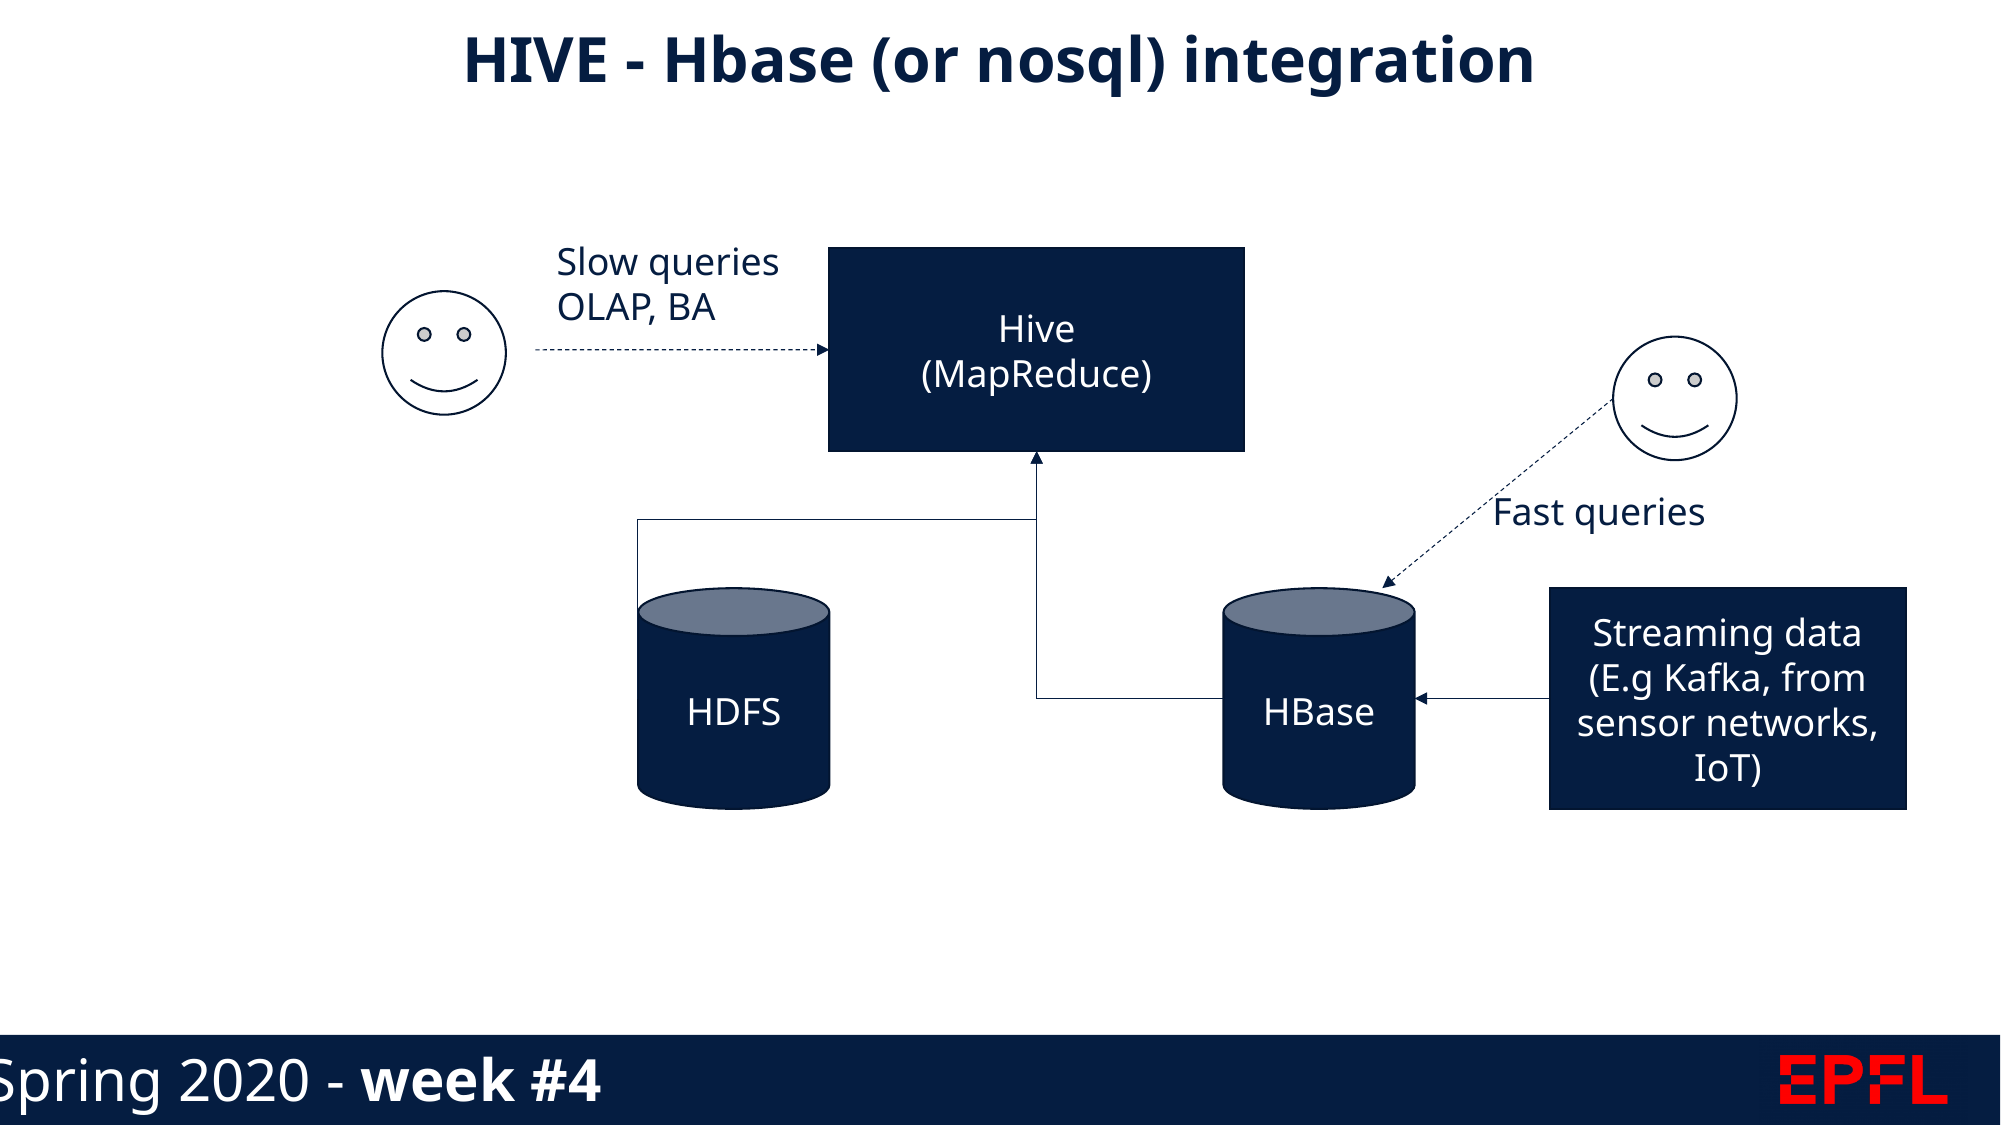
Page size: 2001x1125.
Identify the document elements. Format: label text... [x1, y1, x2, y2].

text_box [1382, 398, 1614, 589]
text_box HIVE - Hbase (or nosql) integration [0, 0, 2000, 70]
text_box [1109, 378, 1247, 661]
picture [0, 70, 2000, 1125]
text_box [816, 368, 954, 672]
